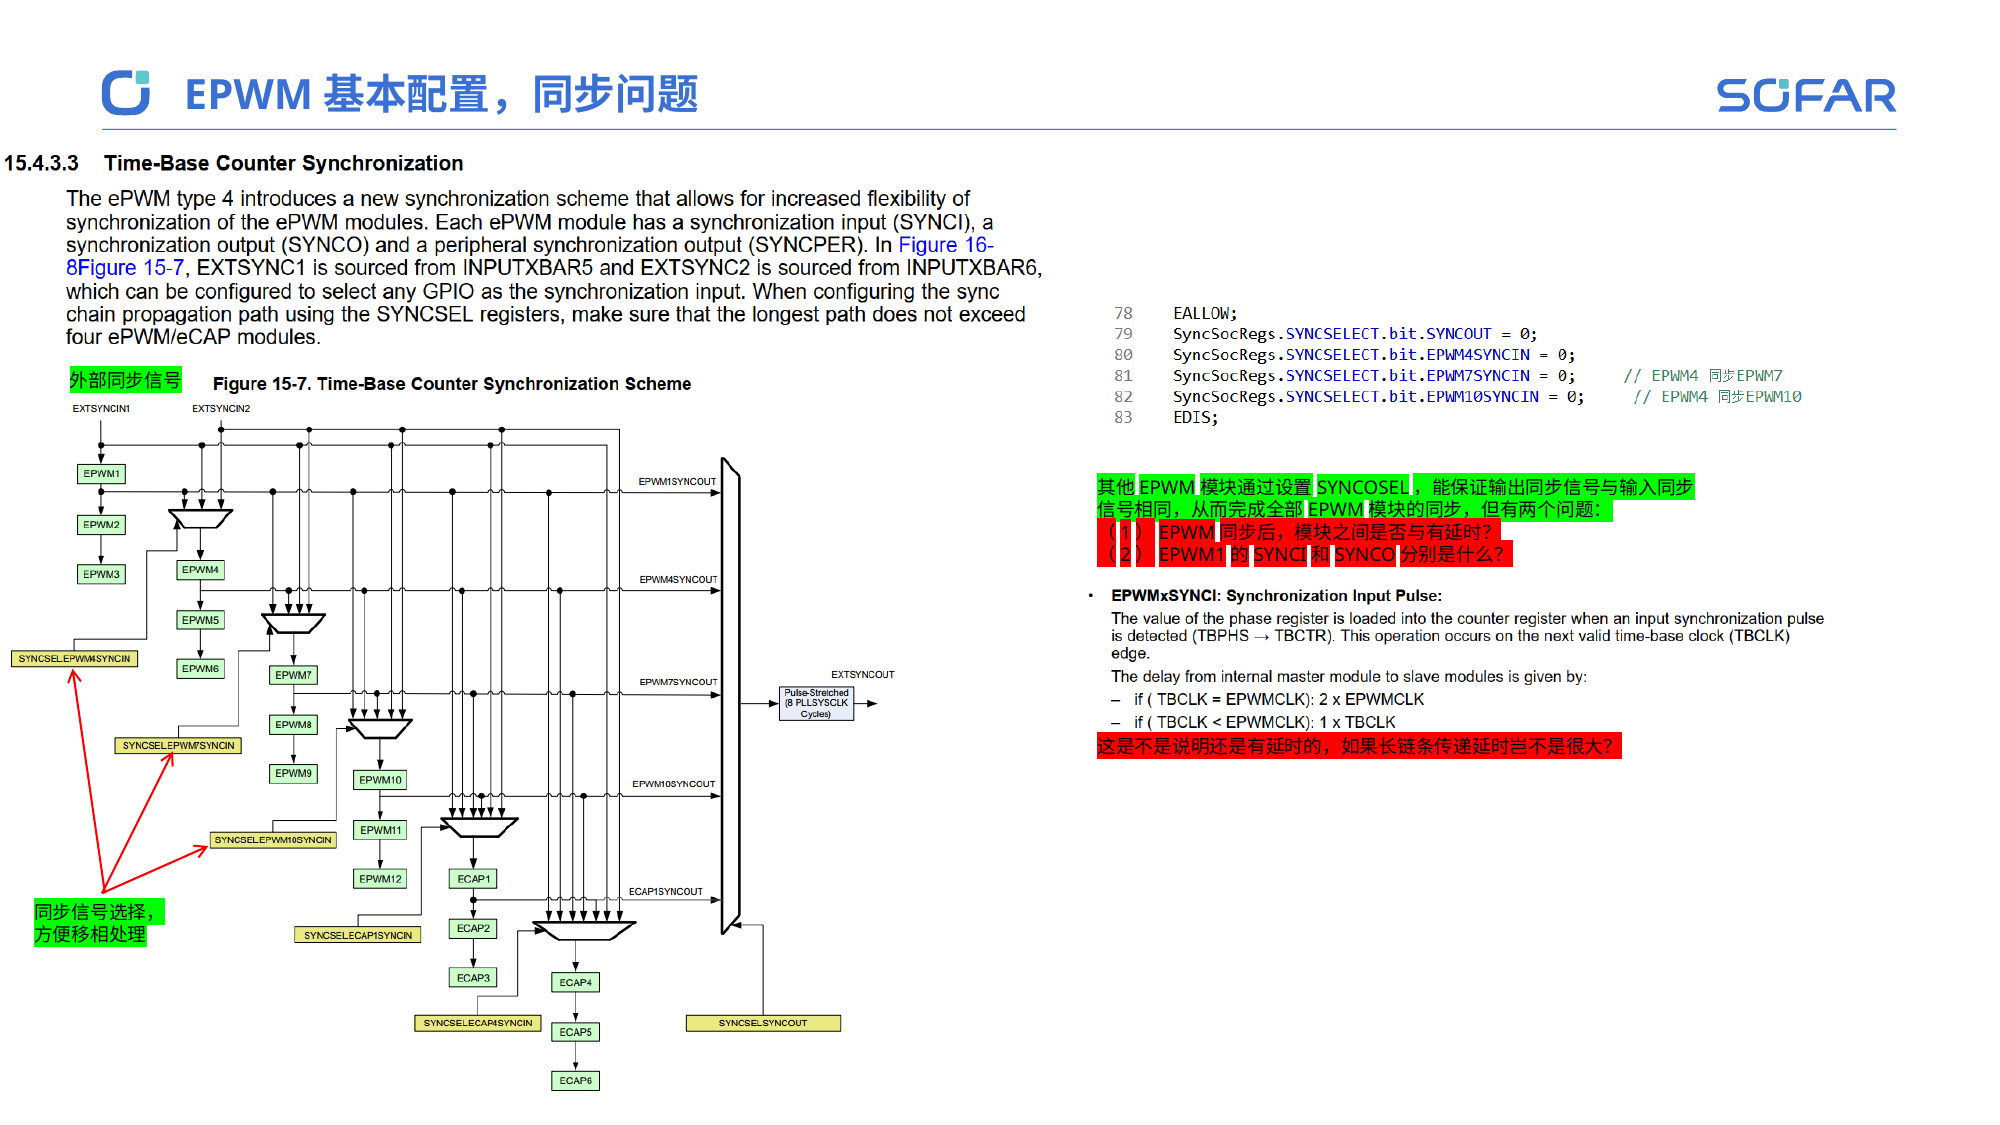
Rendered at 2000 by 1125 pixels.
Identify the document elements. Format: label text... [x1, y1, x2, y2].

text_box 其他EPWM模块通过设置SYNCOSEL，能保证输出同步信号与输入同步信号相同，从而完成全部EPWM模块的同步，但有两个问题： （1）EPWM同步后，模块之间是否与有延时？ （2）EPWM1的SYNCI和SYNCO分别是什么？ [1082, 467, 1715, 576]
picture [1082, 585, 1830, 732]
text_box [72, 668, 106, 894]
picture [102, 78, 1897, 130]
picture [0, 148, 1045, 347]
picture [0, 372, 898, 1095]
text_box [101, 751, 174, 845]
text_box 外部同步信号 [54, 361, 226, 371]
picture [1105, 302, 1803, 428]
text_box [101, 845, 209, 894]
list EPWM基本配置，同步问题 [169, 60, 1403, 113]
text_box 这是不是说明还是有延时的，如果长链条传递延时岂不是很大？ [1082, 740, 1642, 762]
